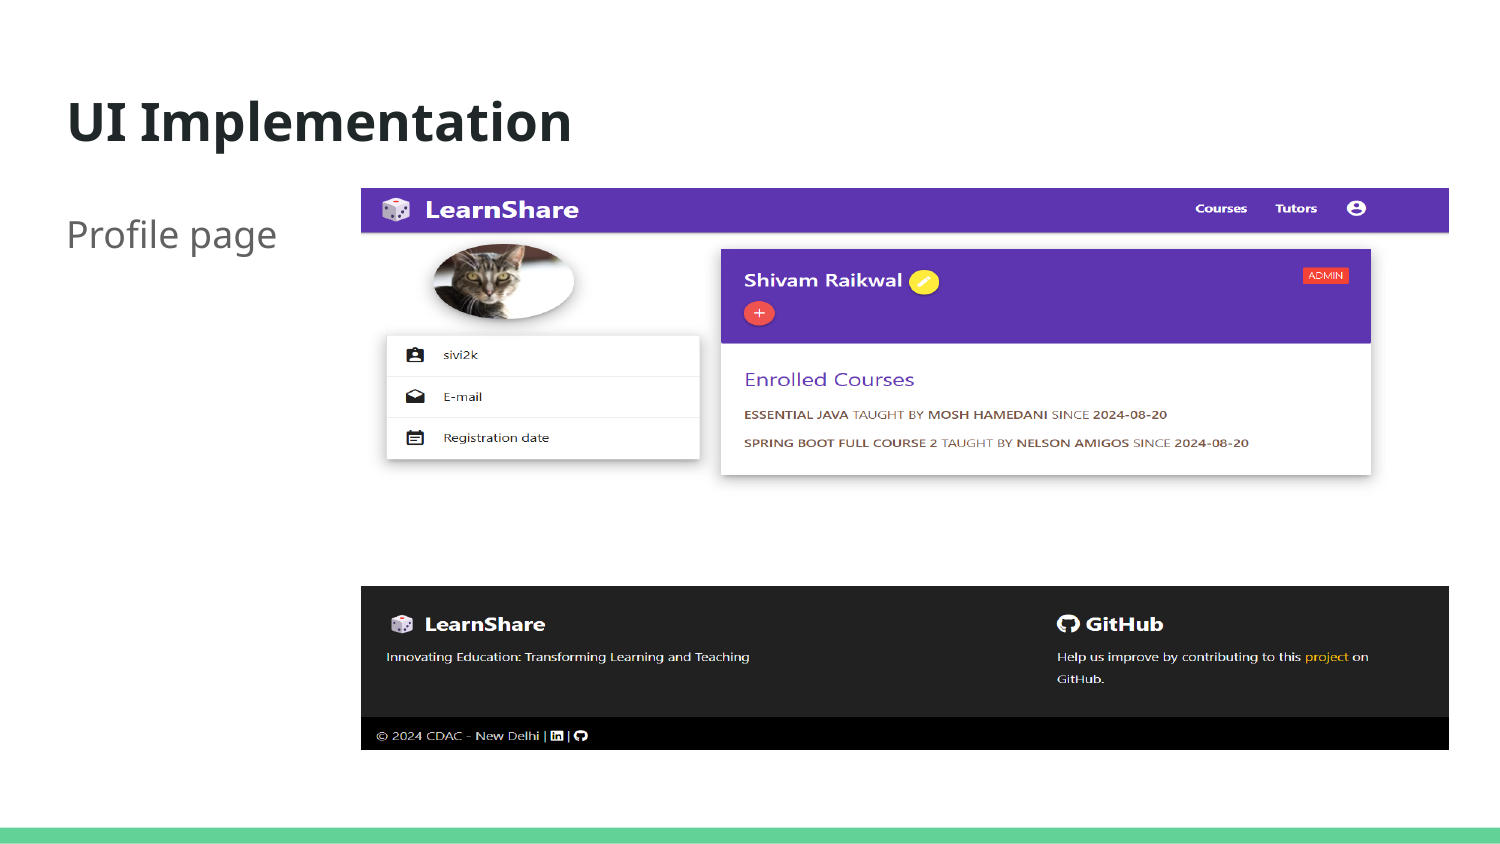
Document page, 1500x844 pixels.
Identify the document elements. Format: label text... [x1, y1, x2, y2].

title UI Implementation [51, 72, 1449, 167]
picture [360, 188, 1450, 750]
list Profile page [51, 189, 358, 750]
